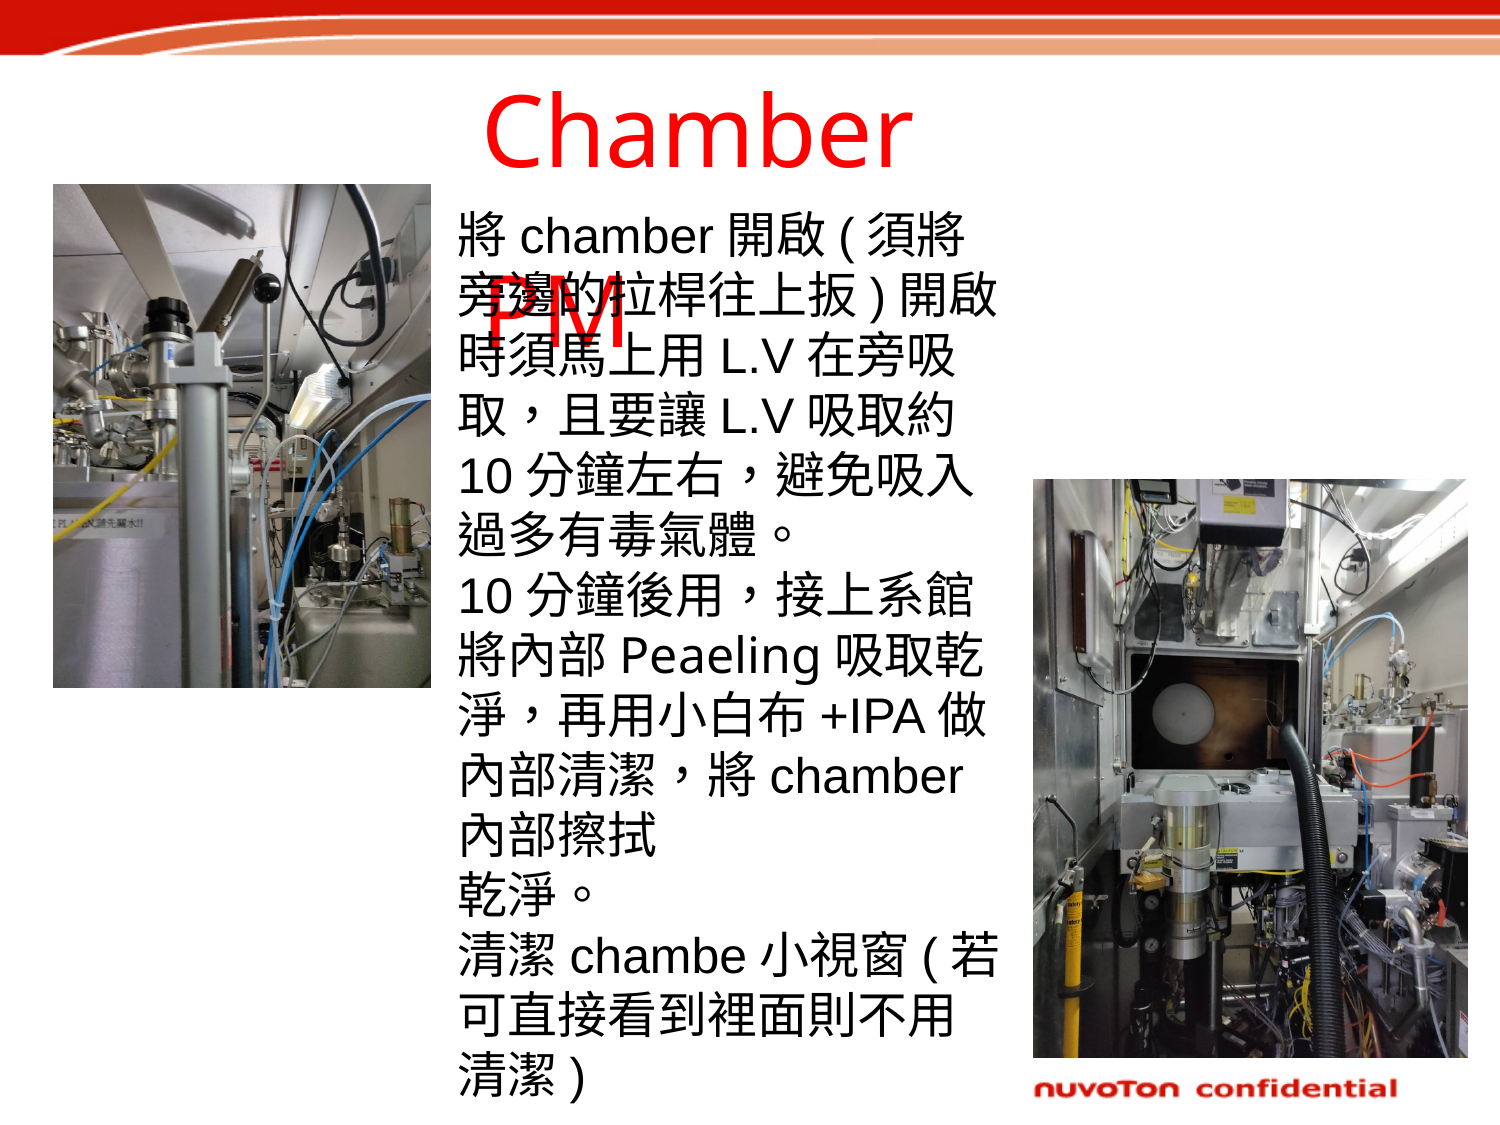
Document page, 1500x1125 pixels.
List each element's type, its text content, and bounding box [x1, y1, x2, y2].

picture [1022, 0, 1500, 1125]
text_box Chamber PM [466, 0, 1034, 375]
picture [0, 0, 466, 1125]
text_box 將chamber開啟(須將旁邊的拉桿往上扳)開啟時須馬上用L.V在旁吸取，且要讓L.V吸取約10分鐘左右，避免吸入過多有毒氣體。 10分鐘後用，接上系館將內部Peaeling吸取乾淨，再用小白布+IPA做內部清潔，將chamber內部擦拭 乾淨。 清潔chambe小視窗(若可直接看到裡面則不用清潔) [442, 196, 1022, 1125]
